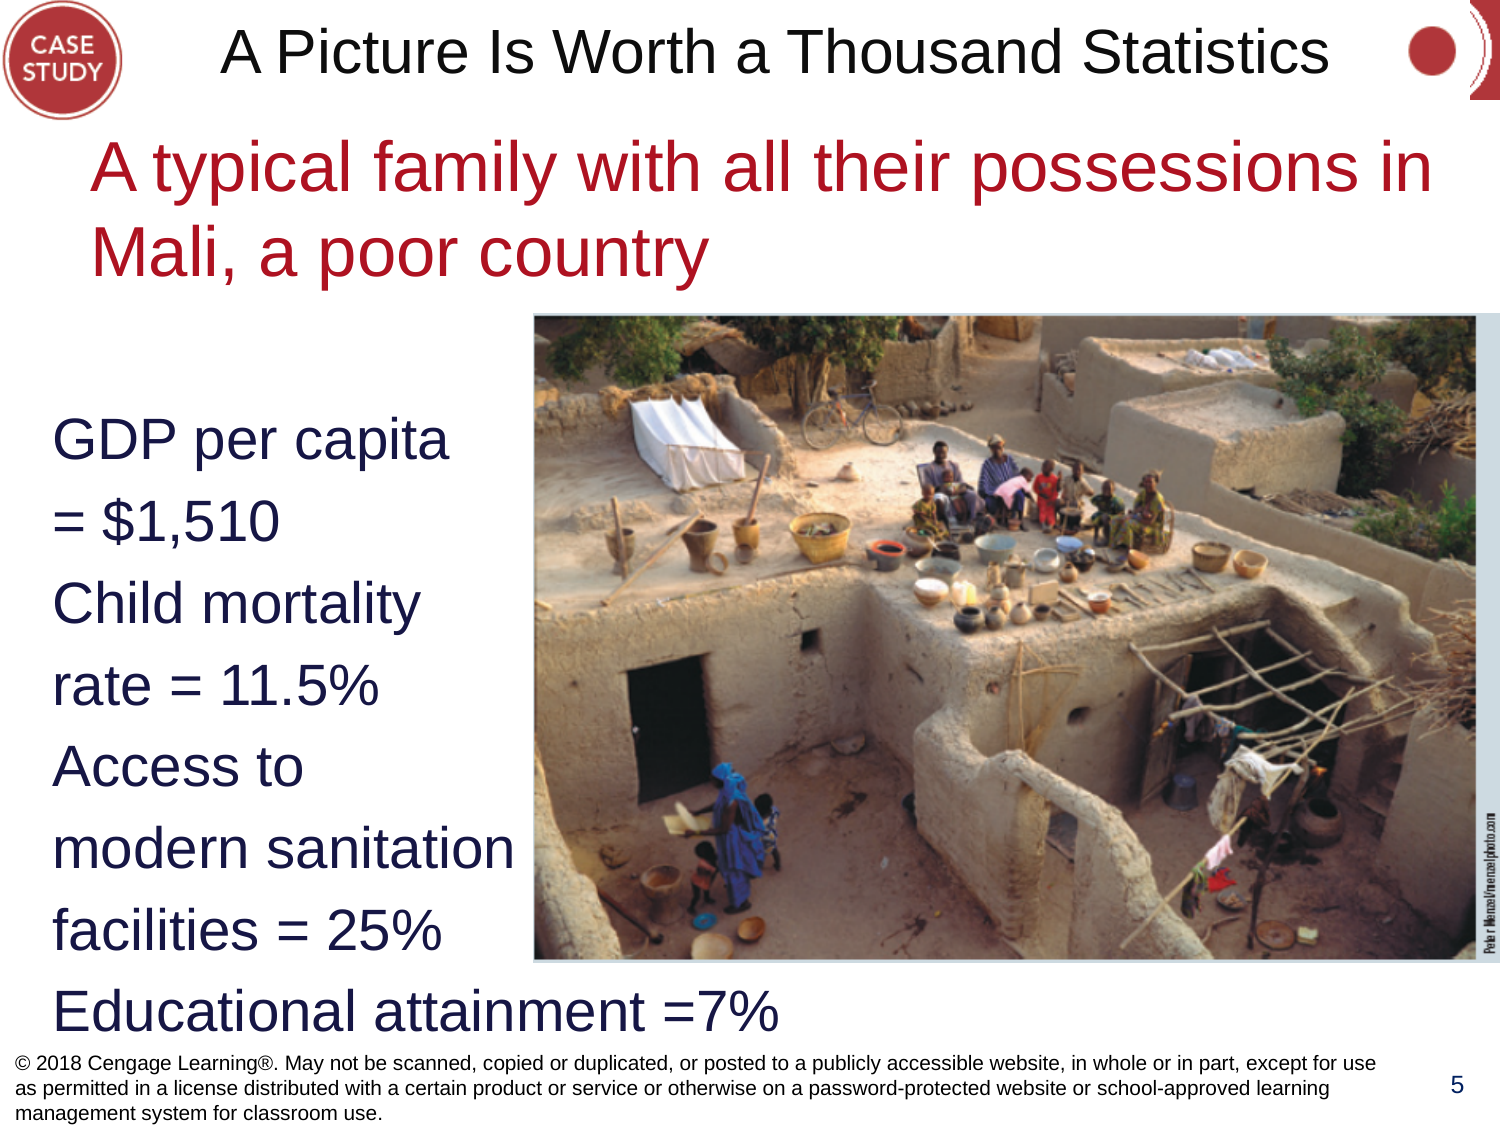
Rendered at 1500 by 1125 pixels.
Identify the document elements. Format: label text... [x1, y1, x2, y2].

title A Picture Is Worth a Thousand Statistics [83, 0, 1470, 97]
picture [0, 0, 130, 124]
footer © 2018 Cengage Learning®. May not be scanned, copied or duplicated, or posted to a publicly accessible website, in whole or in part, except for use as permitted in a license distributed with a certain product or service or otherwise on a password-protected website or school-approved learning management system for classroom use. [0, 1050, 1418, 1125]
list GDP per capita = $1,510 Child mortality rate = 11.5% Access to modern sanitation facilities = 25% Educational attainment =7% [37, 312, 1450, 1075]
slide_number 5 [1418, 1060, 1500, 1125]
picture [533, 313, 1500, 963]
picture [1470, 0, 1500, 100]
list A typical family with all their possessions in Mali, a poor country [75, 112, 1463, 300]
